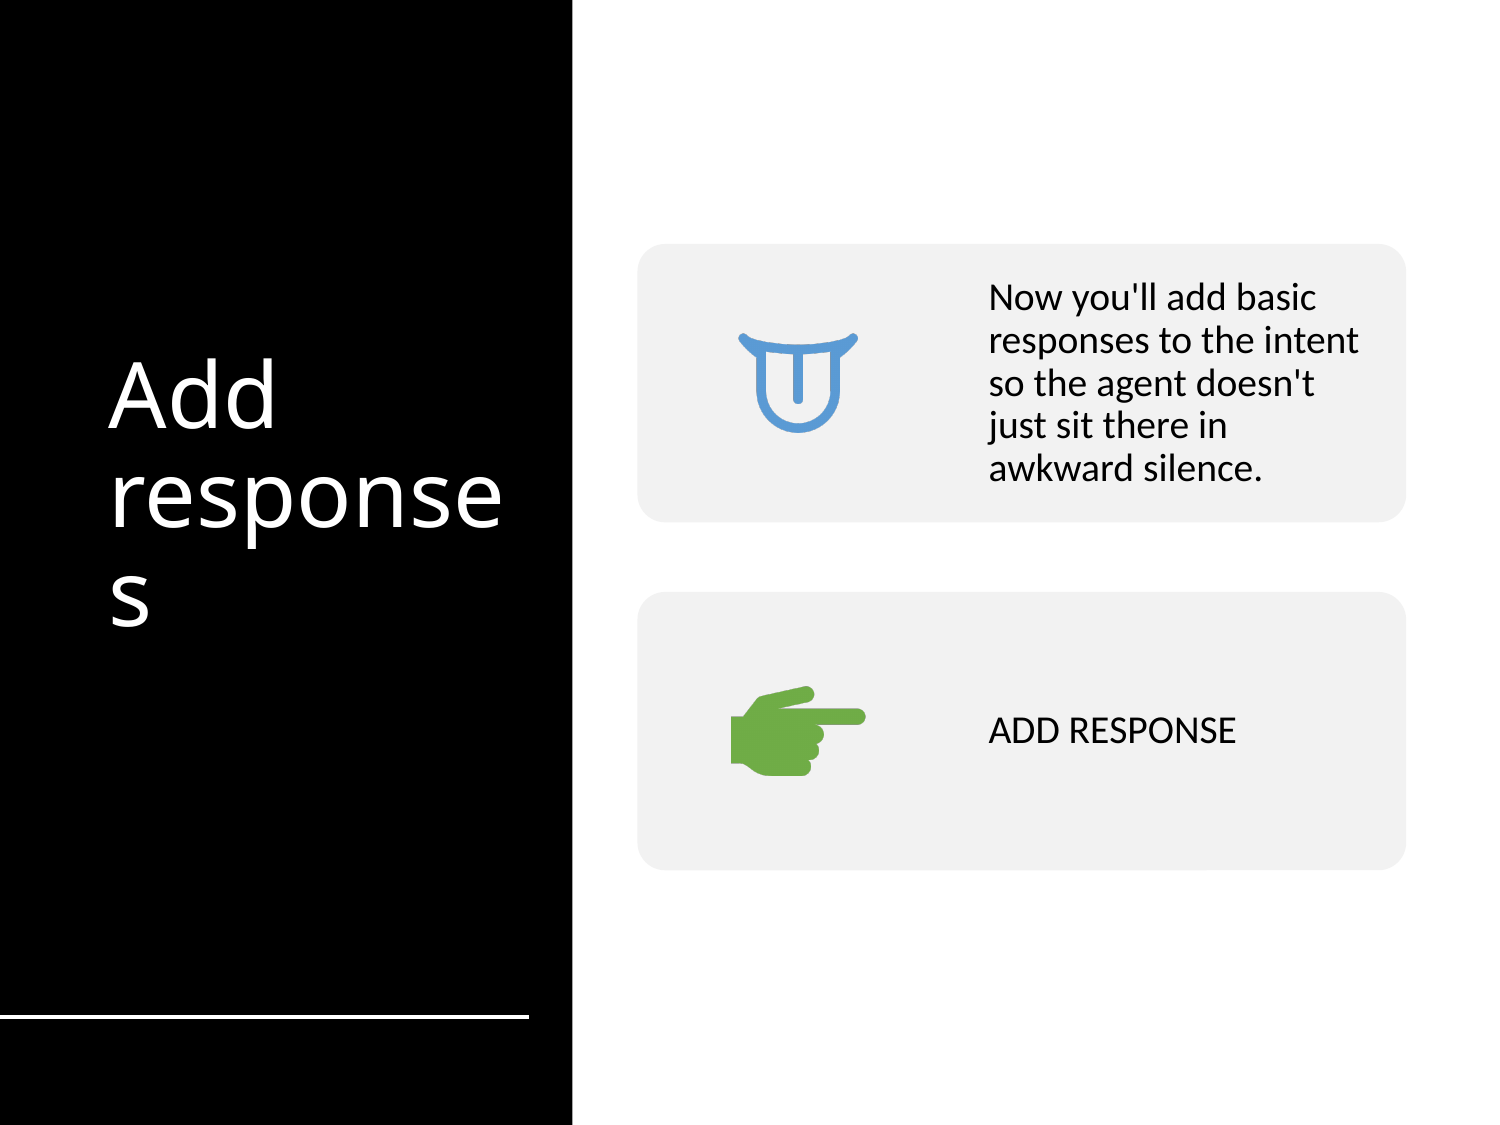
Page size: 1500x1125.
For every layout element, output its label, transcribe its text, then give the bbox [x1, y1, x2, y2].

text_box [637, 93, 1407, 1022]
title Add responses [93, 91, 533, 905]
text_box [0, 0, 574, 1125]
